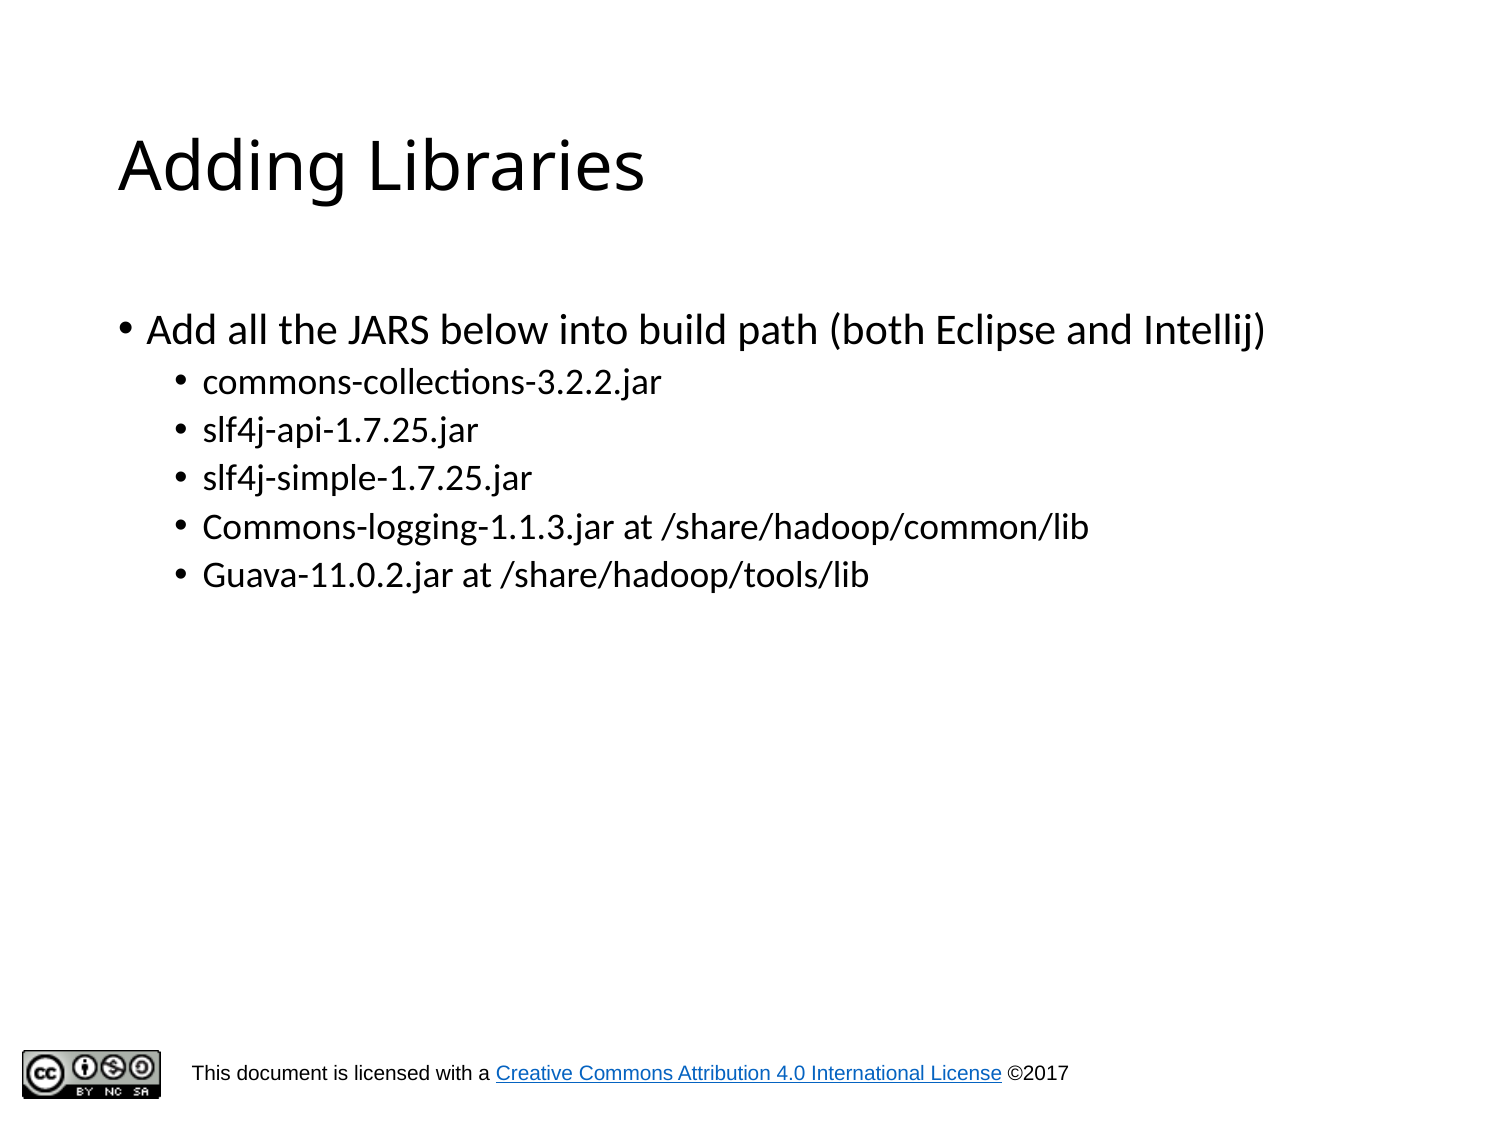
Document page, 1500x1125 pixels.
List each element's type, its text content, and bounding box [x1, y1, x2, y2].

picture [22, 1050, 161, 1099]
list Add all the JARS below into build path (both Eclipse and Intellij) commons-collections-3.2.2.jar slf4j-api-1.7.25.jar slf4j-simple-1.7.25.jar Commons-logging-1.1.3.jar at /share/hadoop/common/lib Guava-11.0.2.jar at /share/hadoop/tools/lib [102, 299, 1398, 1014]
title Adding Libraries [102, 59, 1398, 278]
